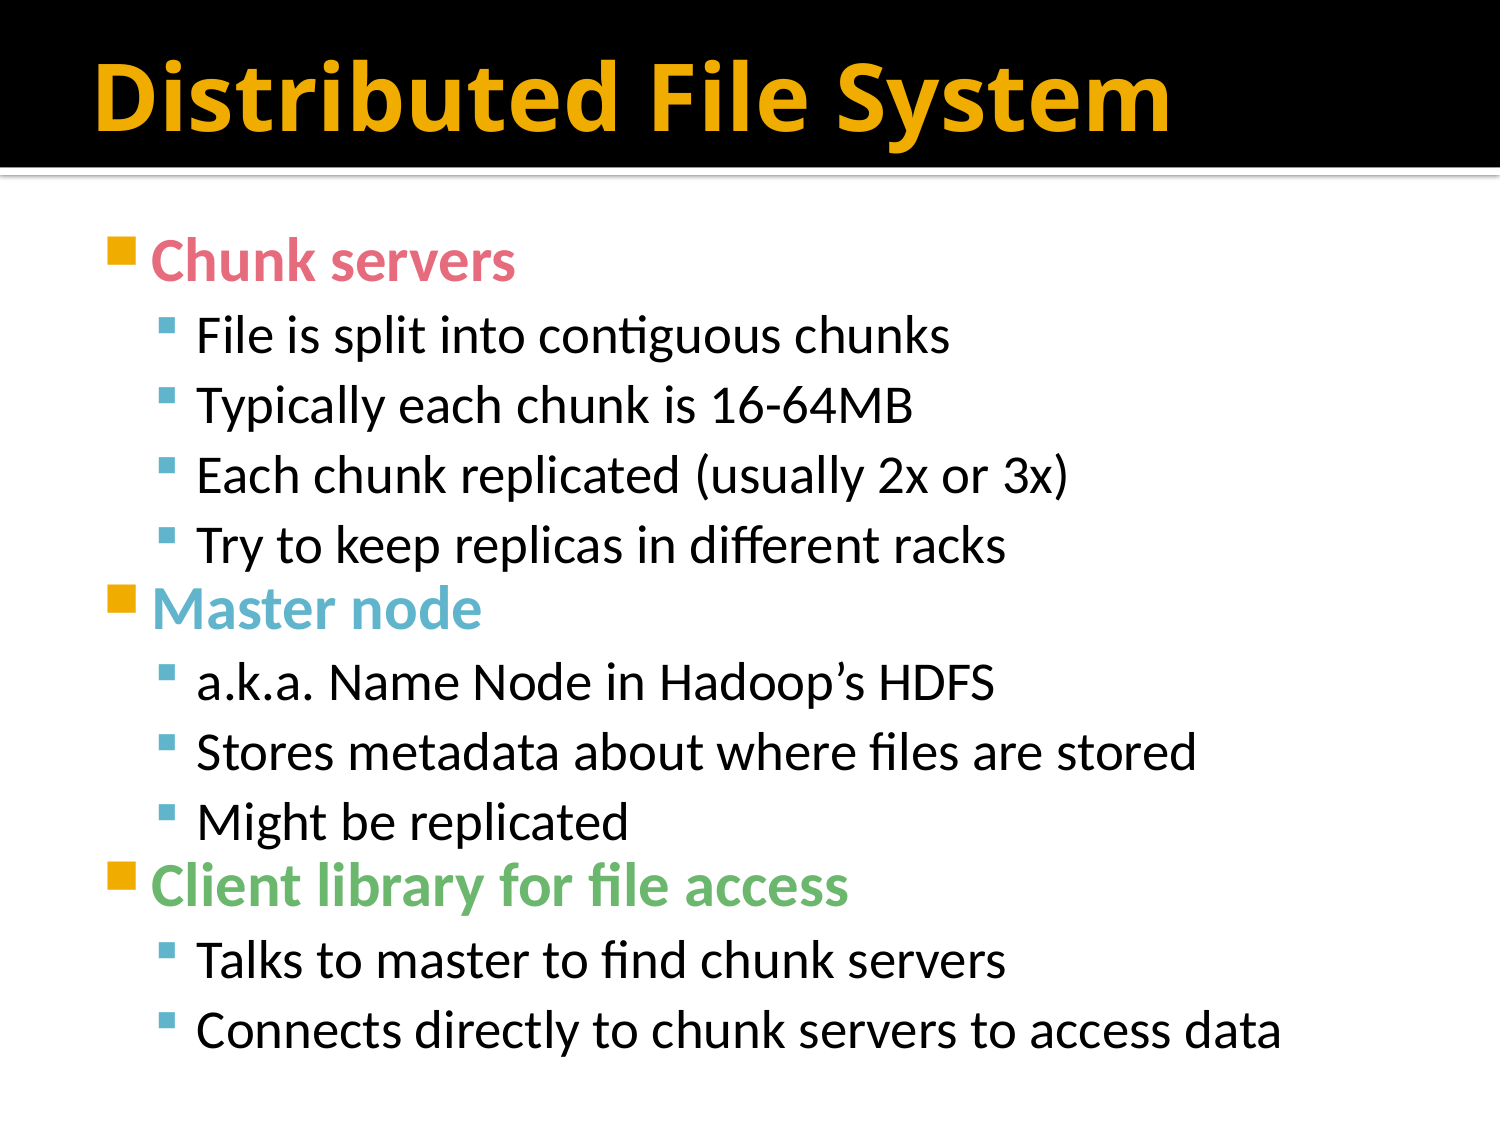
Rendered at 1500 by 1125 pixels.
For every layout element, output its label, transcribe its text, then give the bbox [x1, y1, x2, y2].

title Distributed File System [75, 12, 1425, 175]
list Chunk servers File is split into contiguous chunks Typically each chunk is 16-64MB Each chunk replicated (usually 2x or 3x) Try to keep replicas in different racks Master node a.k.a. Name Node in Hadoop’s HDFS Stores metadata about where files are stored Might be replicated Client library for file access Talks to master to find chunk servers Connects directly to chunk servers to access data [75, 212, 1425, 1075]
